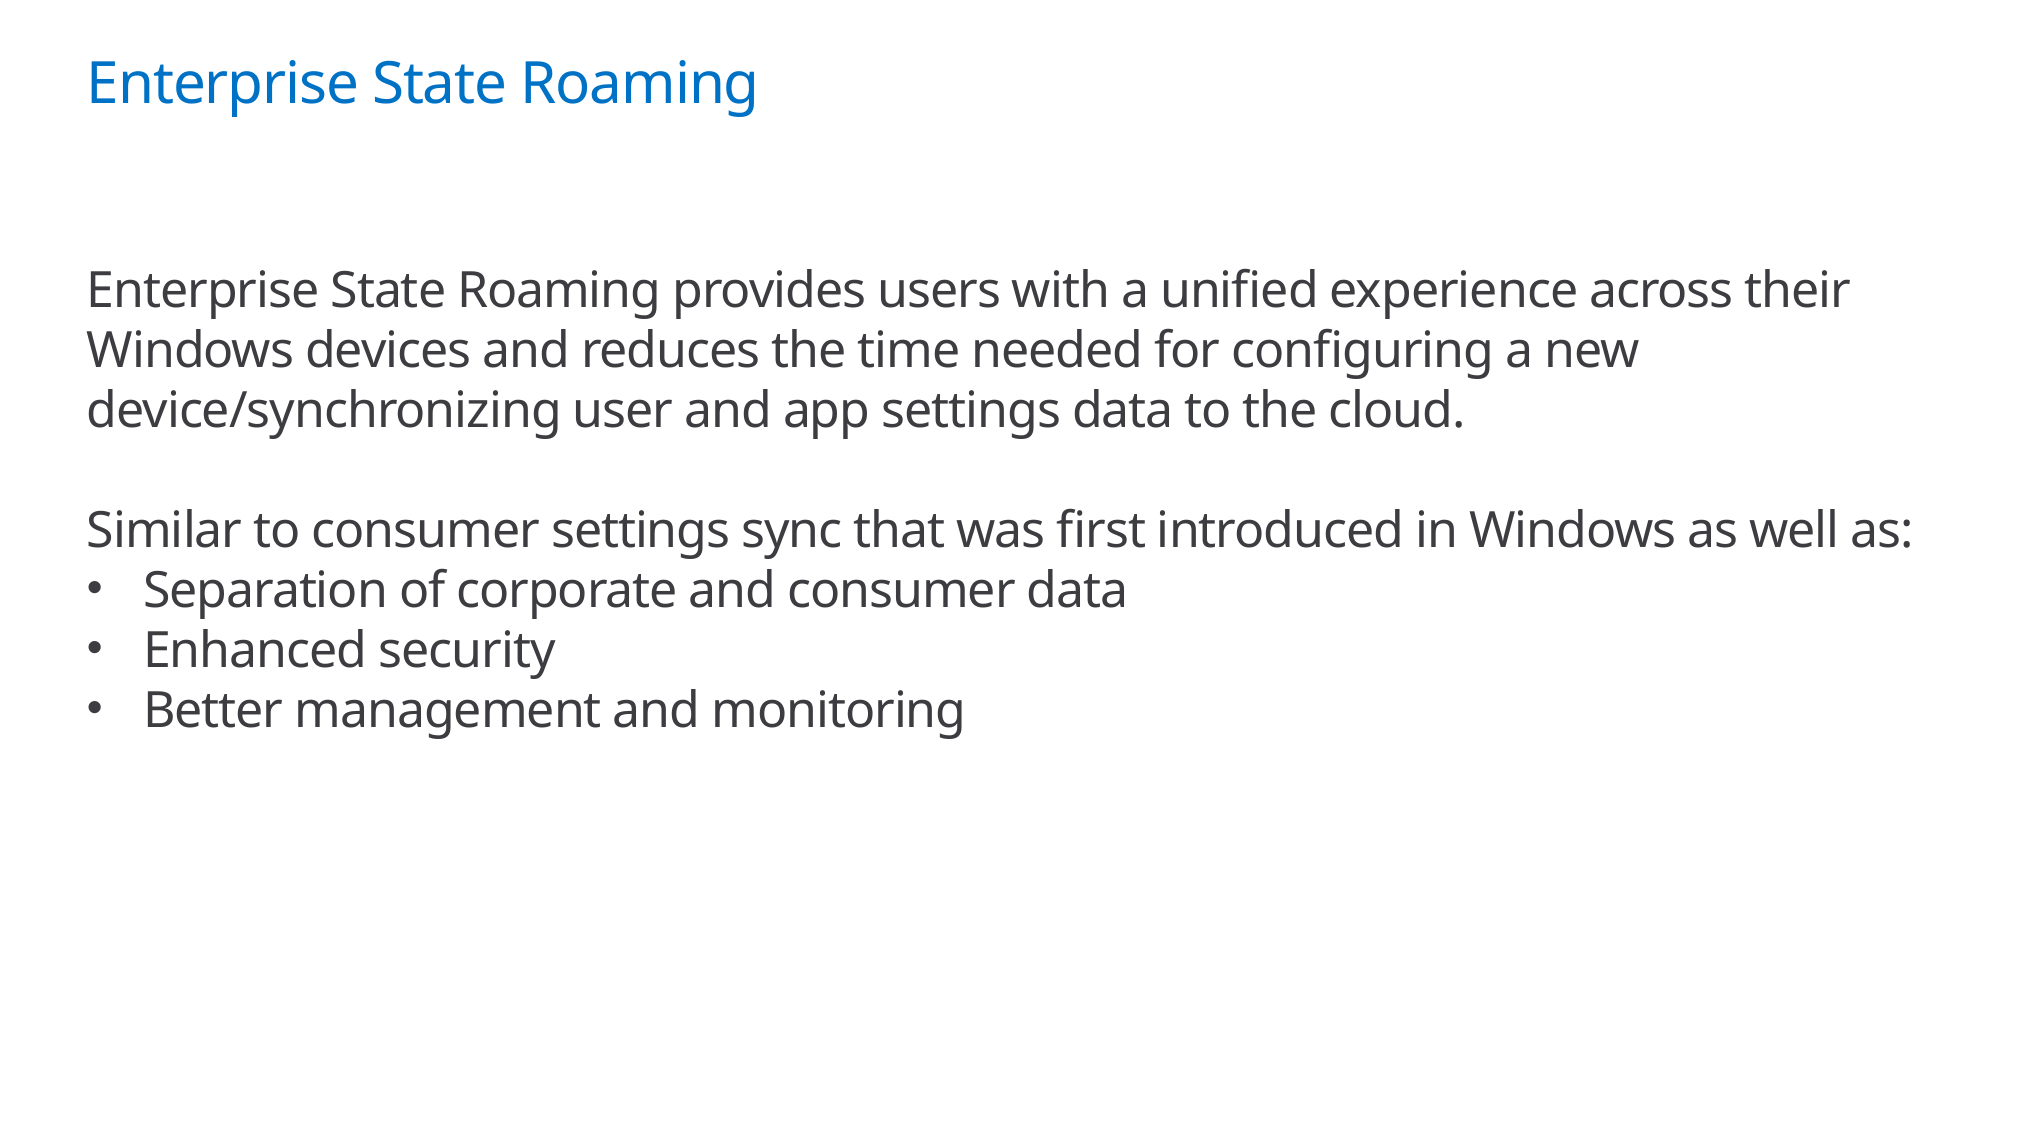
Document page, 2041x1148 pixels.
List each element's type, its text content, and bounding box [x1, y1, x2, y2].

title Enterprise State Roaming [86, 38, 1953, 164]
list Enterprise State Roaming provides users with a unified experience across their Windows devices and reduces the time needed for configuring a new device/synchronizing user and app settings data to the cloud. Similar to consumer settings sync that was first introduced in Windows as well as: Separation of corporate and consumer data Enhanced security Better management and monitoring [86, 242, 1953, 758]
